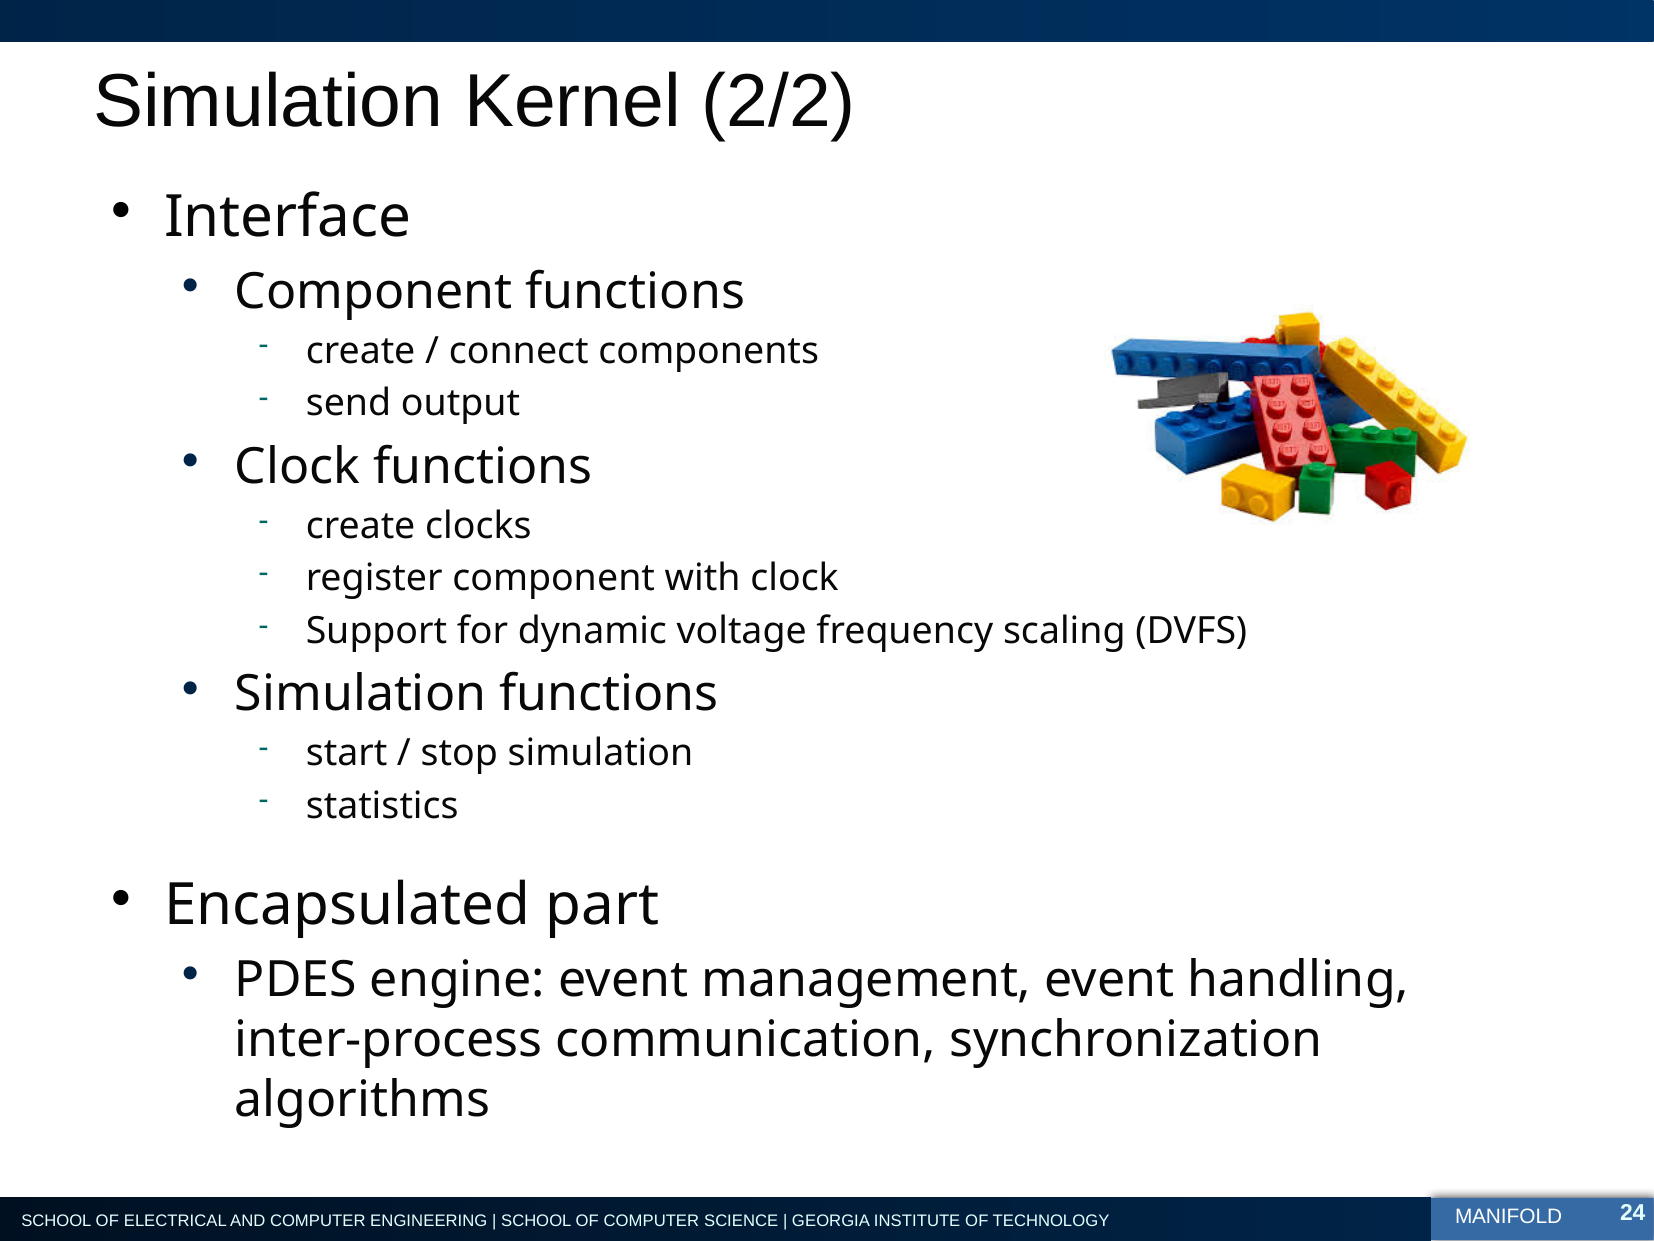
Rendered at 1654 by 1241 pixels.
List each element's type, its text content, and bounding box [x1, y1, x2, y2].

picture [1103, 304, 1479, 535]
title Simulation Kernel (2/2) [76, 32, 1566, 162]
list Interface Component functions create / connect components send output Clock functions create clocks register component with clock Support for dynamic voltage frequency scaling (DVFS) Simulation functions start / stop simulation statistics Encapsulated part PDES engine: event management, event handling, inter-process communication, synchronization algorithms [76, 169, 1566, 1136]
slide_number 24 [1580, 1191, 1646, 1231]
